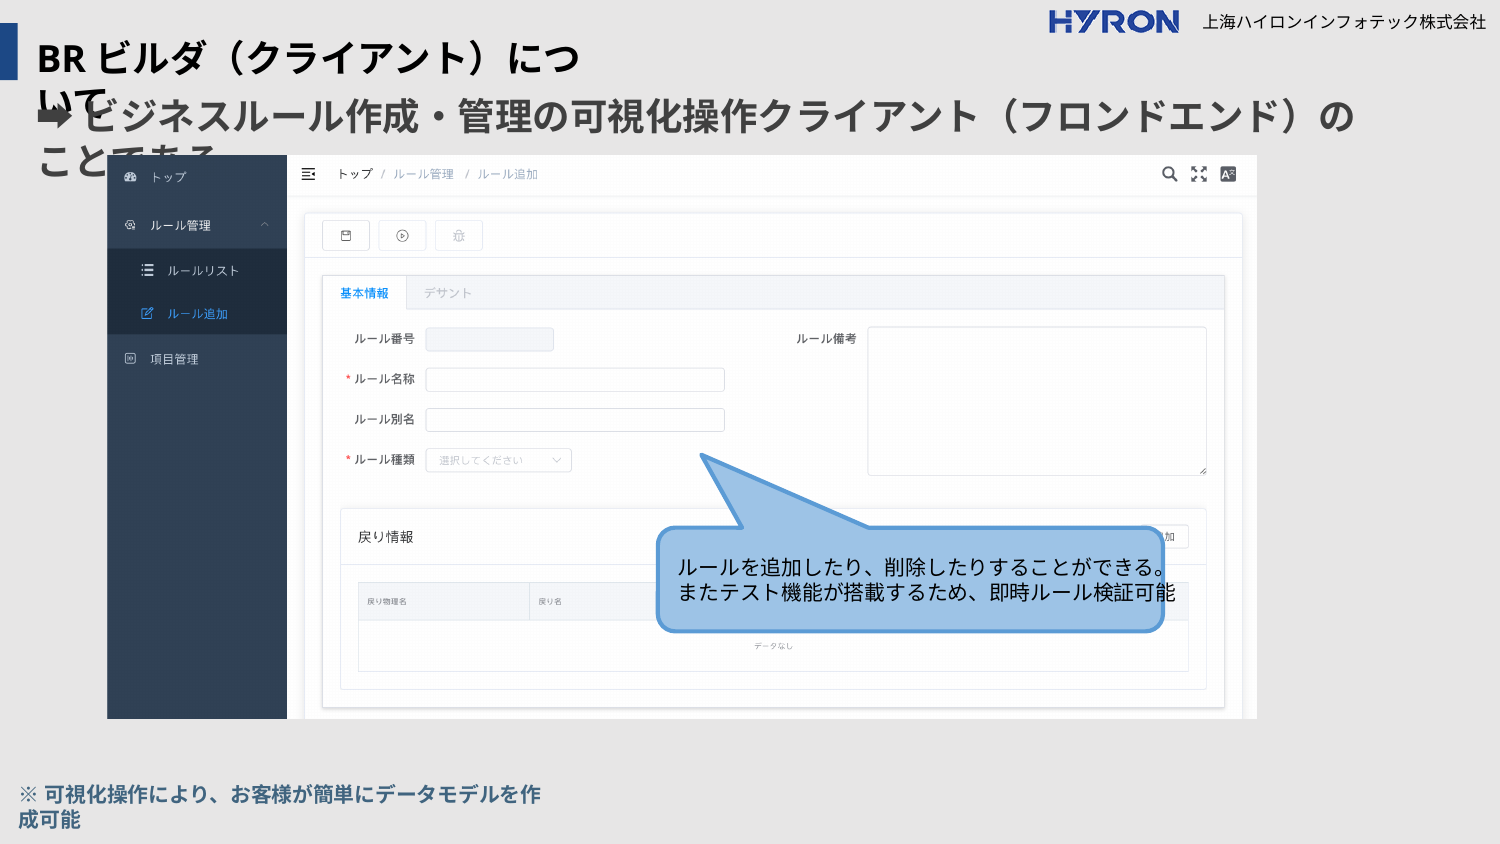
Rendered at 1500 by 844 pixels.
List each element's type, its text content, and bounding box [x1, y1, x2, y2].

text_box [0, 23, 18, 81]
picture [107, 155, 1257, 719]
text_box BRビルダ（クライアント）について [21, 27, 601, 85]
text_box ※可視化操作により、お客様が簡単にデータモデルを作成可能 [4, 773, 568, 839]
picture [1038, 4, 1189, 41]
text_box ➡️ビジネスルール作成・管理の可視化操作クライアント（フロンドエンド）のことである。 [21, 85, 1372, 191]
